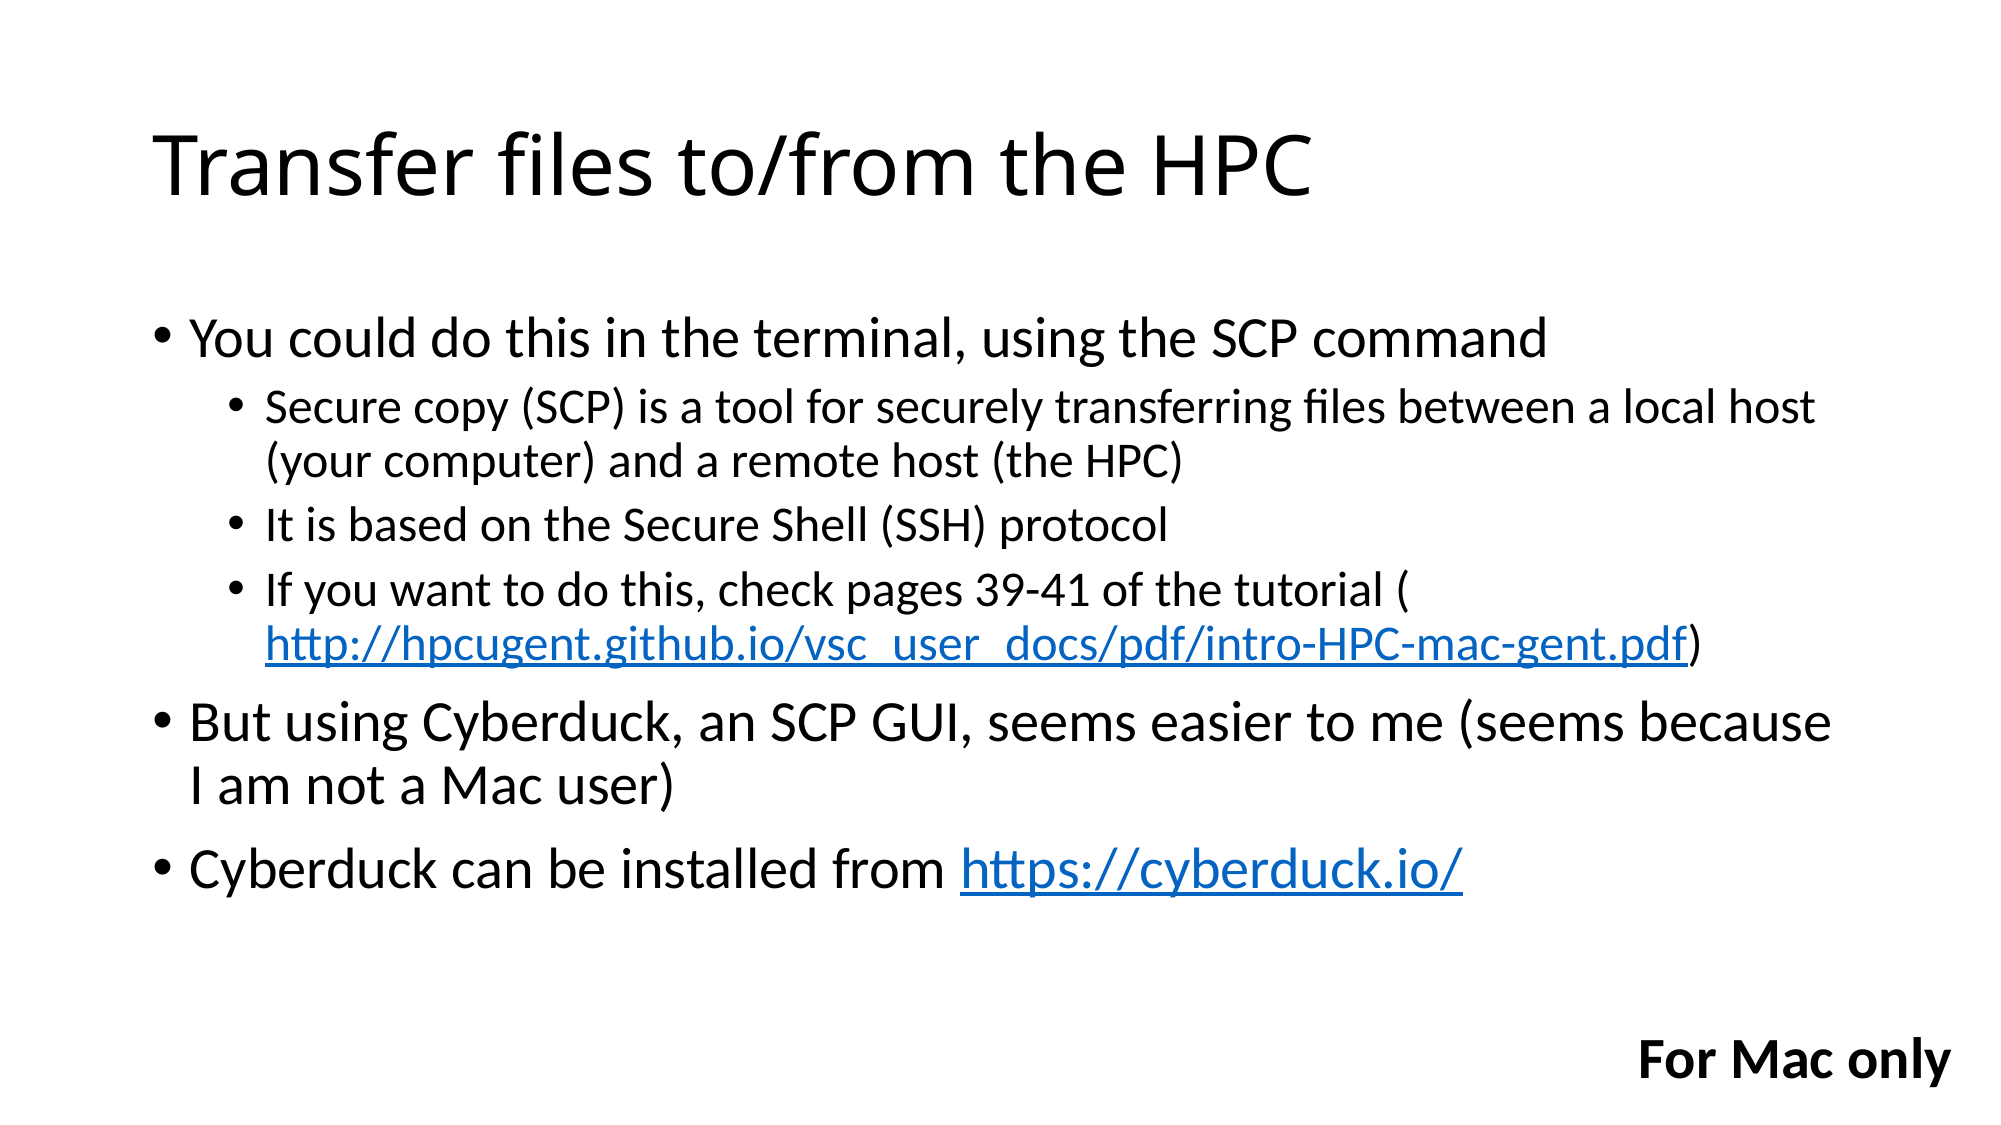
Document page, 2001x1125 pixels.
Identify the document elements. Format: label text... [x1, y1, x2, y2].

text_box For Mac only [1623, 1013, 1975, 1098]
title Transfer files to/from the HPC [137, 59, 1863, 278]
list You could do this in the terminal, using the SCP command Secure copy (SCP) is a tool for securely transferring files between a local host (your computer) and a remote host (the HPC) It is based on the Secure Shell (SSH) protocol If you want to do this, check pages 39-41 of the tutorial (http://hpcugent.github.io/vsc_user_docs/pdf/intro-HPC-mac-gent.pdf) But using Cyberduck, an SCP GUI, seems easier to me (seems because I am not a Mac user) Cyberduck can be installed from https://cyberduck.io/ [137, 299, 1863, 1014]
